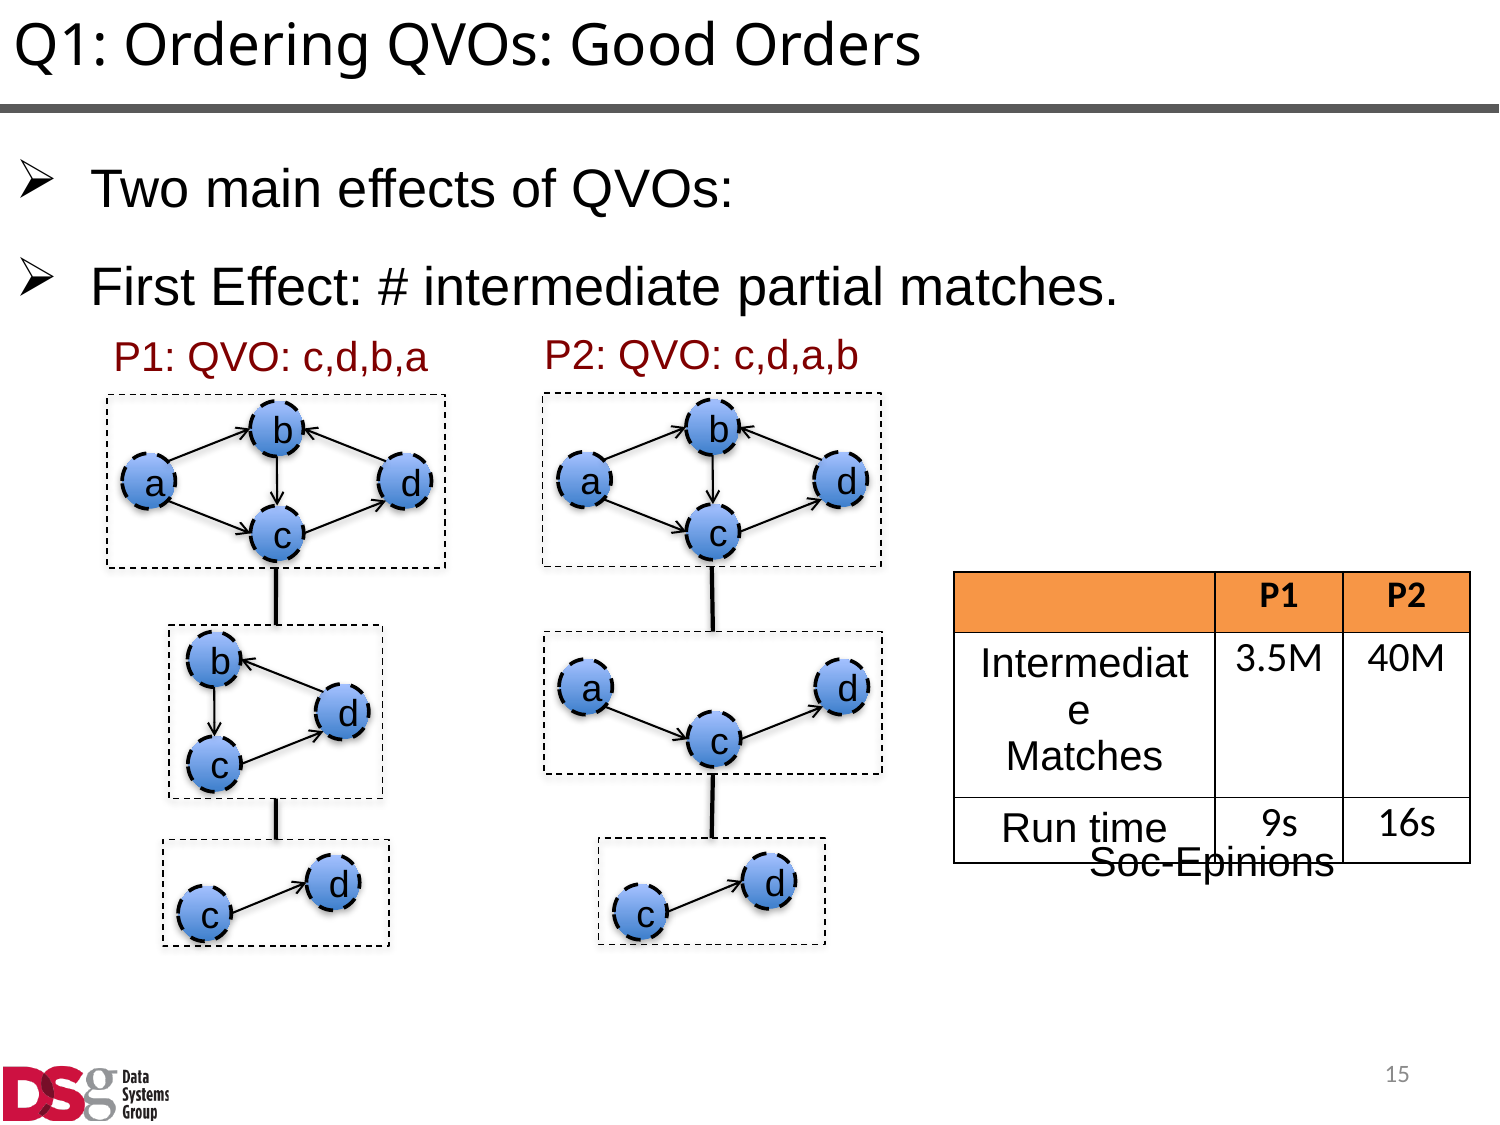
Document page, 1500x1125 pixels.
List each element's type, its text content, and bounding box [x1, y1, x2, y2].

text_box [598, 837, 826, 945]
table_header [955, 573, 1214, 632]
text_box Two main effects of QVOs: First Effect: # intermediate partial matches. [0, 115, 1499, 324]
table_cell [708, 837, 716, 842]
text_box Q1: Ordering QVOs: Good Orders [0, 0, 1500, 85]
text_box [543, 631, 883, 775]
table_cell 3.5M [1216, 633, 1342, 797]
text_box P2: QVO: c,d,a,b [517, 320, 886, 386]
table_cell 9s [1216, 798, 1342, 802]
text_box P1: QVO: c,d,b,a [78, 322, 463, 387]
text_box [106, 394, 446, 947]
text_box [542, 392, 882, 567]
table_cell 16s [1344, 798, 1469, 862]
picture [2, 1065, 169, 1122]
table_cell Intermediate Matches [955, 633, 1214, 797]
table_header P2 [1344, 573, 1469, 632]
slide_number 15 [1074, 1042, 1425, 1103]
table_cell Run time [955, 798, 1214, 862]
table_cell 40M [1344, 633, 1469, 797]
text_box Soc-Epinions [1041, 802, 1383, 893]
table_header P1 [1216, 573, 1342, 632]
